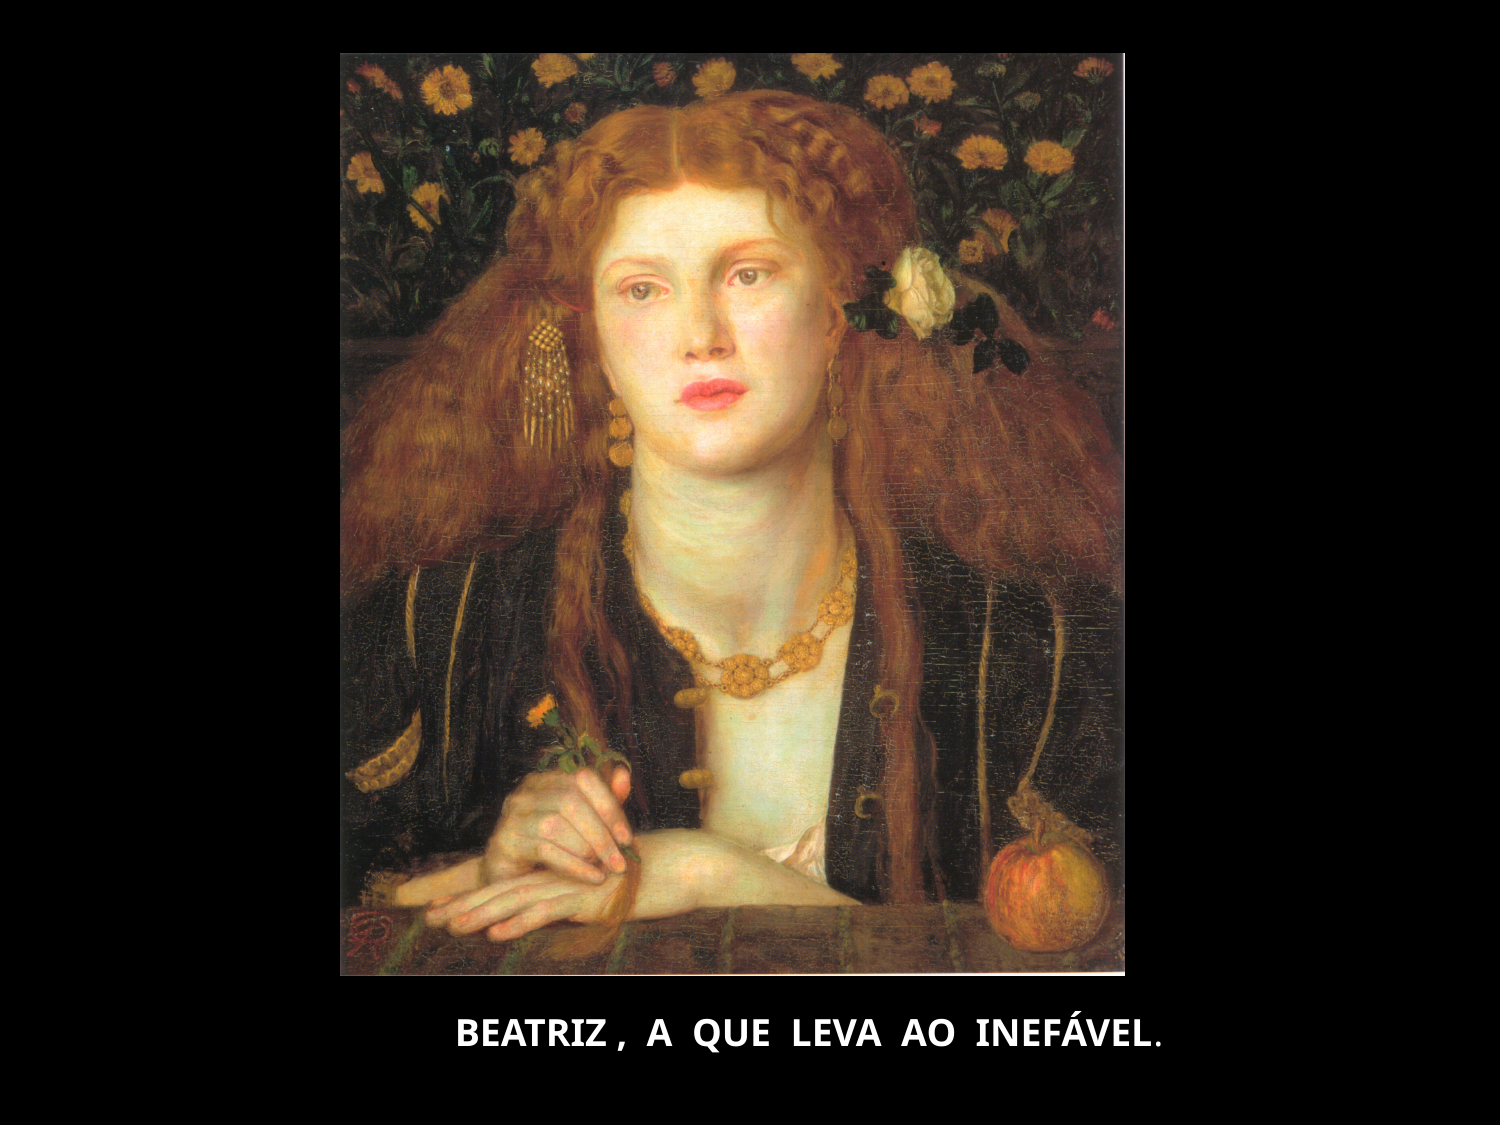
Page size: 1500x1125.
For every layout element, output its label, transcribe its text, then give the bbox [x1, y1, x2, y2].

picture [340, 52, 1125, 976]
text_box BEATRIZ , A QUE LEVA AO INEFÁVEL. [440, 1001, 1179, 1062]
